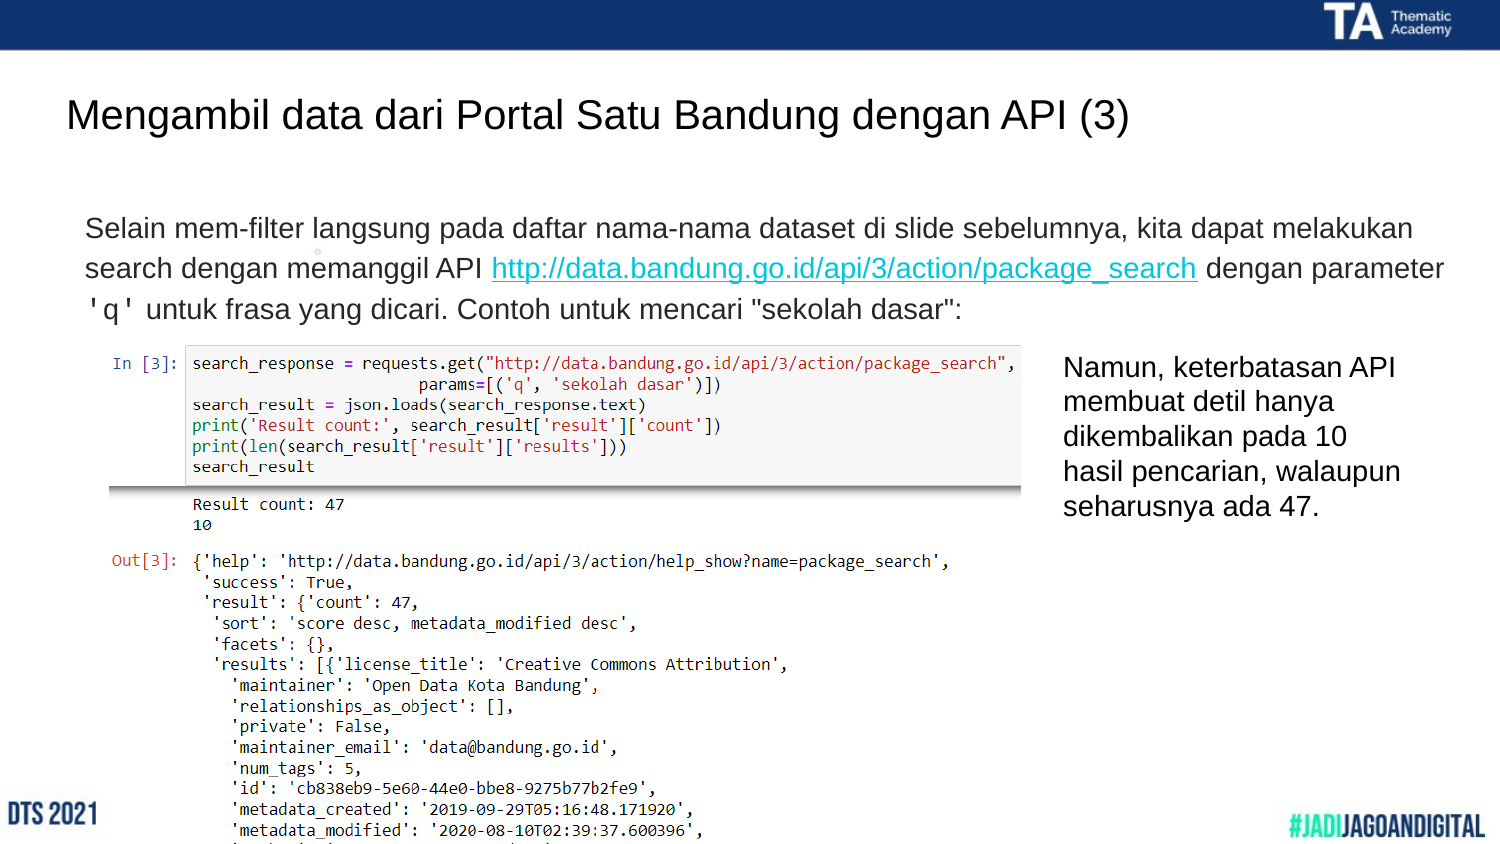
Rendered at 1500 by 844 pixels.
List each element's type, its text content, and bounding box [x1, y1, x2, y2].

title Mengambil data dari Portal Satu Bandung dengan API (3) [51, 72, 1449, 167]
picture [0, 0, 1500, 844]
text_box Namun, keterbatasan API membuat detil hanya dikembalikan pada 10 hasil pencarian, walaupun seharusnya ada 47. [1048, 340, 1426, 530]
list Selain mem-filter langsung pada daftar nama-nama dataset di slide sebelumnya, kita dapat melakukan search dengan memanggil API http://data.bandung.go.id/api/3/action/package_search dengan parameter 'q' untuk frasa yang dicari. Contoh untuk mencari "sekolah dasar": [51, 189, 1492, 750]
